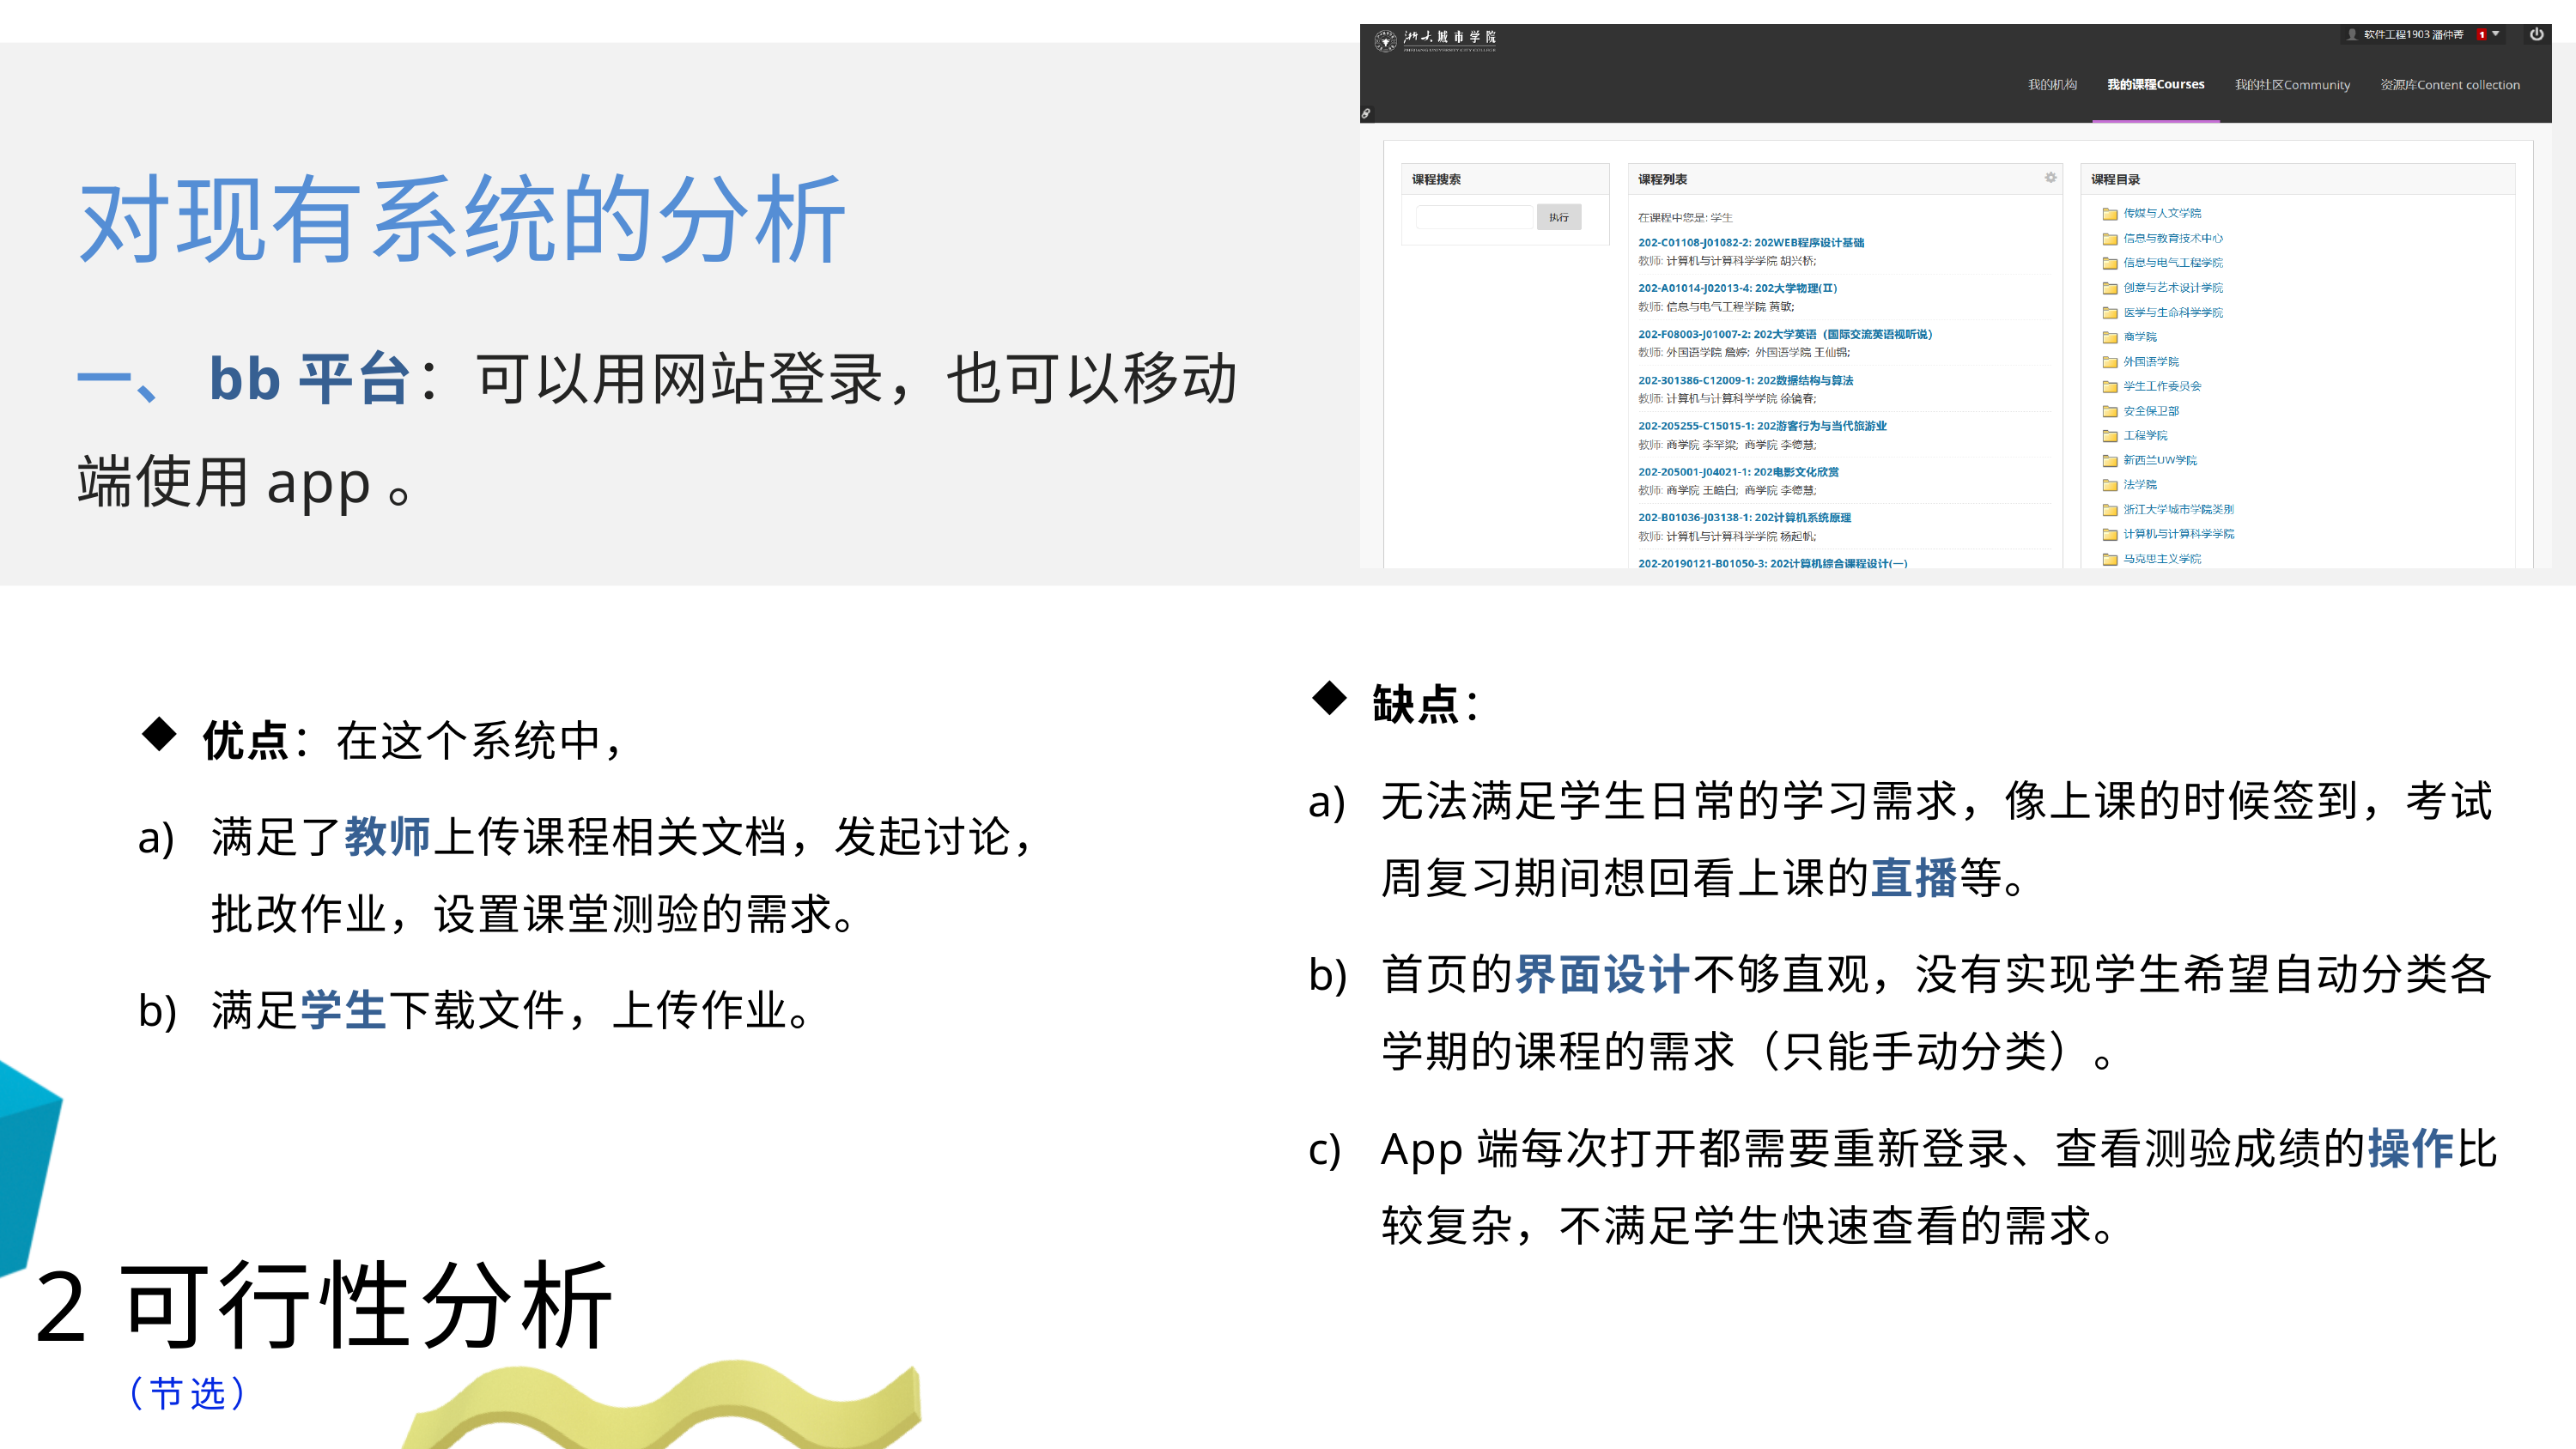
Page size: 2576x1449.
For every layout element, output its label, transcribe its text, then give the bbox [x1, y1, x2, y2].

picture [1359, 24, 2552, 568]
text_box 缺点： 无法满足学生日常的学习需求，像上课的时候签到，考试周复习期间想回看上课的直播等。 首页的界面设计不够直观，没有实现学生希望自动分类各学期的课程的需求（只能手动分类）。 App端每次打开都需要重新登录、查看测验成绩的操作比较复杂，不满足学生快速查看的需求。 [1242, 650, 2505, 1250]
text_box 优点：在这个系统中， 满足了教师上传课程相关文档，发起讨论，批改作业，设置课堂测验的需求。 满足学生下载文件，上传作业。 [71, 686, 1046, 1035]
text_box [0, 1020, 939, 1449]
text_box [0, 0, 2576, 586]
